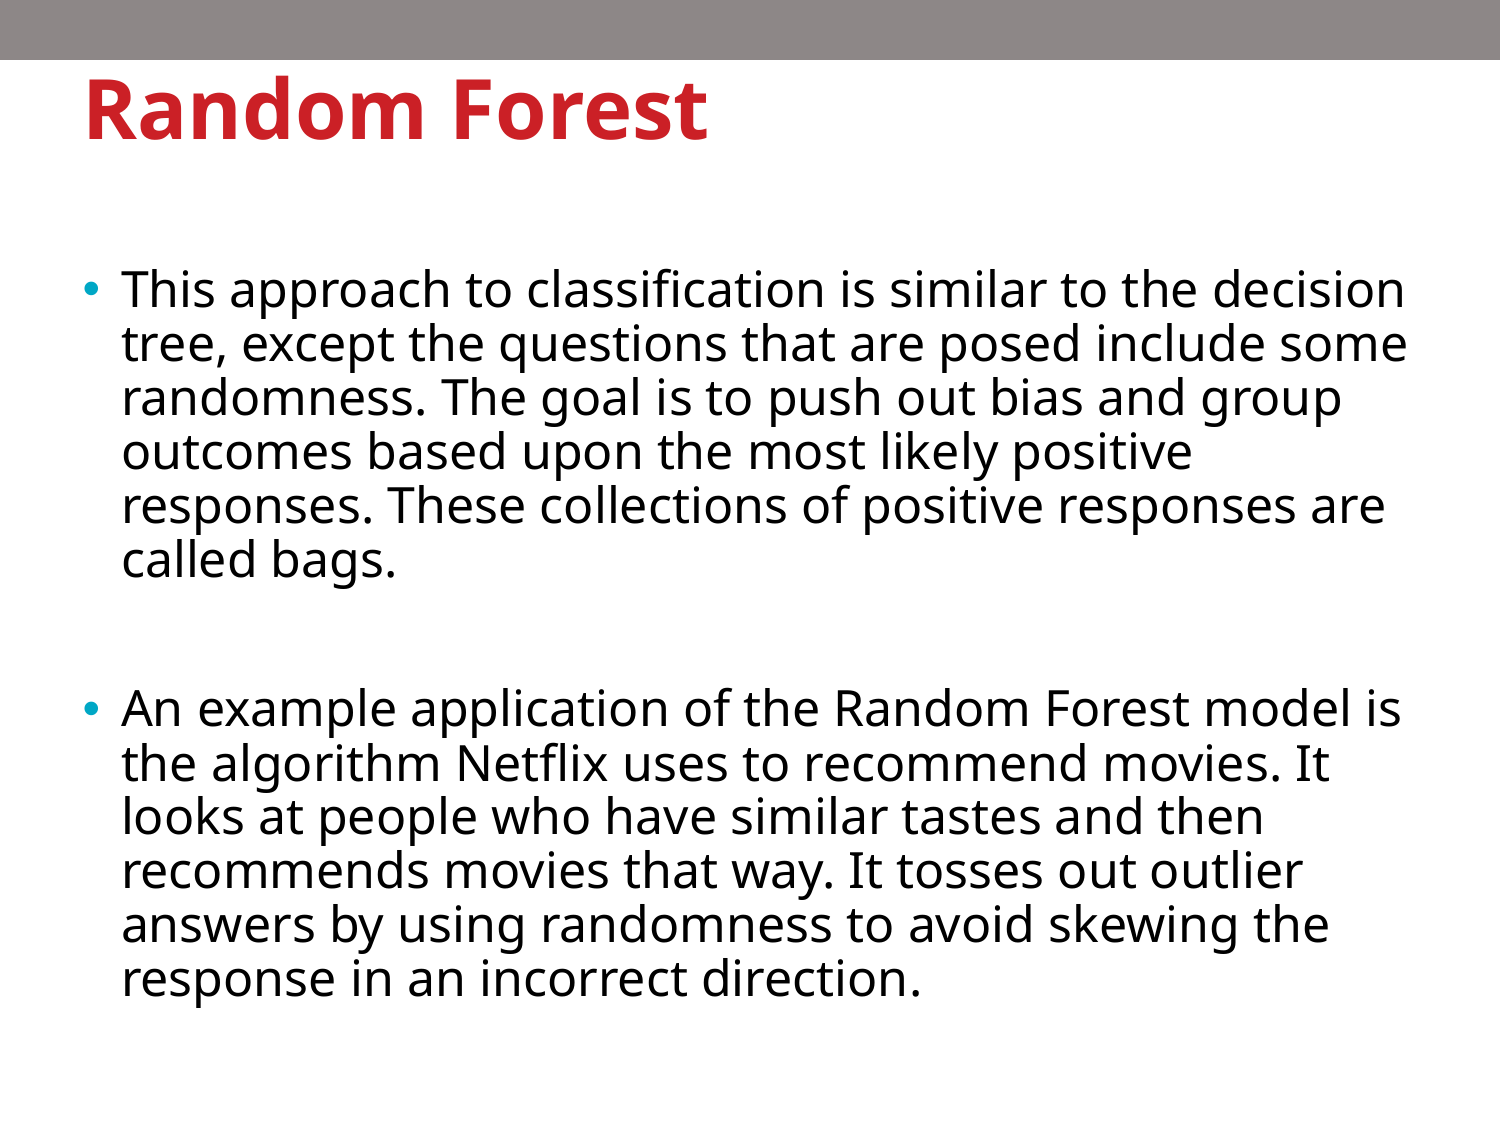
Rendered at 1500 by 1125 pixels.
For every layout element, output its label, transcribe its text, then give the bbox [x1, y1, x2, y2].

title Random Forest [75, 59, 1425, 167]
list This approach to classification is similar to the decision tree, except the questions that are posed include some randomness. The goal is to push out bias and group outcomes based upon the most likely positive responses. These collections of positive responses are called bags. An example application of the Random Forest model is the algorithm Netflix uses to recommend movies. It looks at people who have similar tastes and then recommends movies that way. It tosses out outlier answers by using randomness to avoid skewing the response in an incorrect direction. [75, 256, 1425, 1125]
